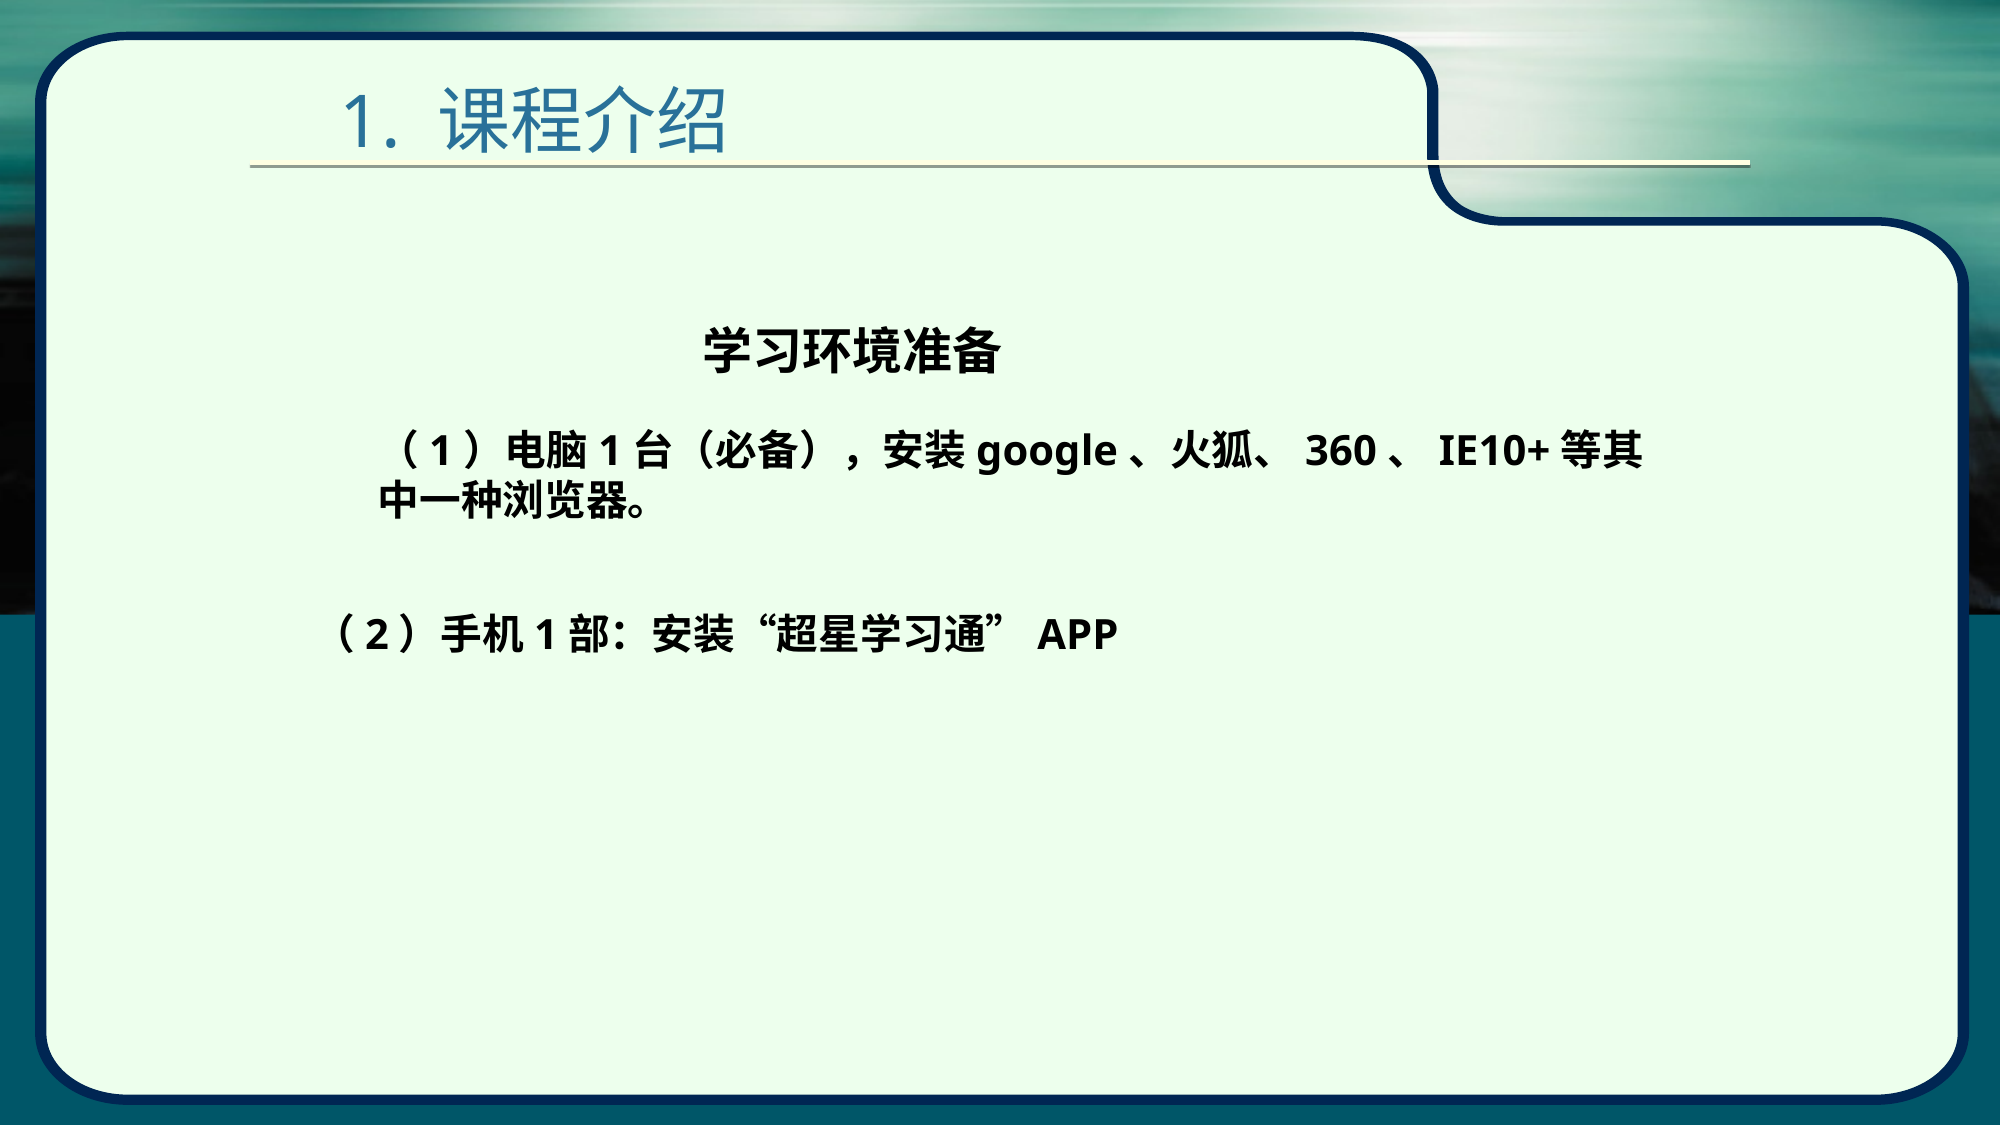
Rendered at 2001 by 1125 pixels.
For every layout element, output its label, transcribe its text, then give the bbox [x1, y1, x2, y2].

text_box （2）手机1部：安装“超星学习通”APP [298, 600, 1134, 665]
title 1. 课程介绍 [324, 62, 1363, 160]
title 1. 课程介绍 [324, 168, 1363, 175]
picture [0, 0, 2000, 614]
text_box 学习环境准备 [687, 281, 1438, 387]
text_box （1）电脑1台（必备），安装google、火狐、360、IE10+等其中一种浏览器。 [362, 416, 1700, 532]
